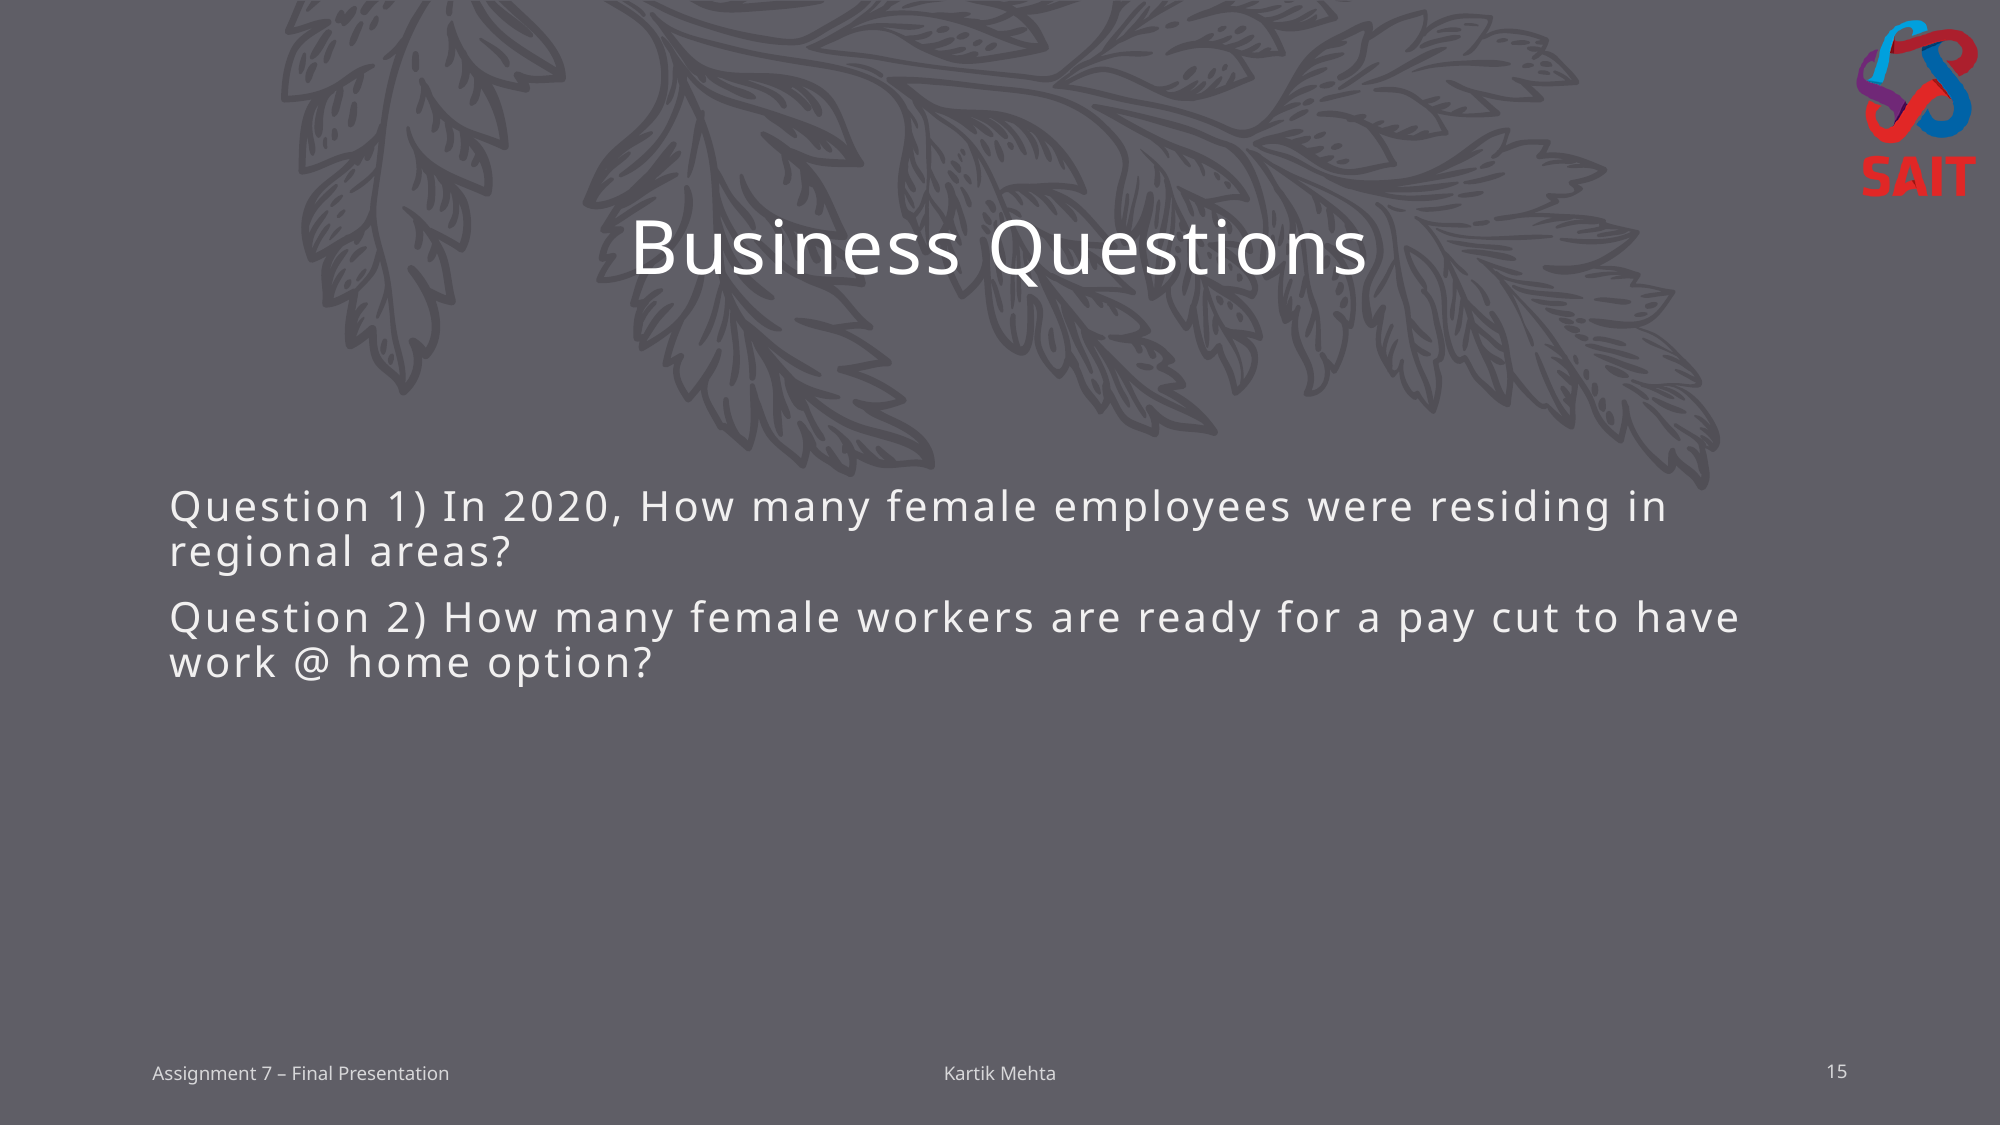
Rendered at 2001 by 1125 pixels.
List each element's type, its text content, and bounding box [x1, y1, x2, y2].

title Business Questions [137, 182, 1863, 318]
slide_number Assignment 7 – Final Presentation [137, 1042, 588, 1103]
slide_number 15 [1412, 1042, 1863, 1103]
picture [1832, 0, 2000, 211]
list Question 1) In 2020, How many female employees were residing in regional areas? Question 2) How many female workers are ready for a pay cut to have work @ home option? [154, 449, 1846, 756]
footer Kartik Mehta [662, 1042, 1338, 1103]
